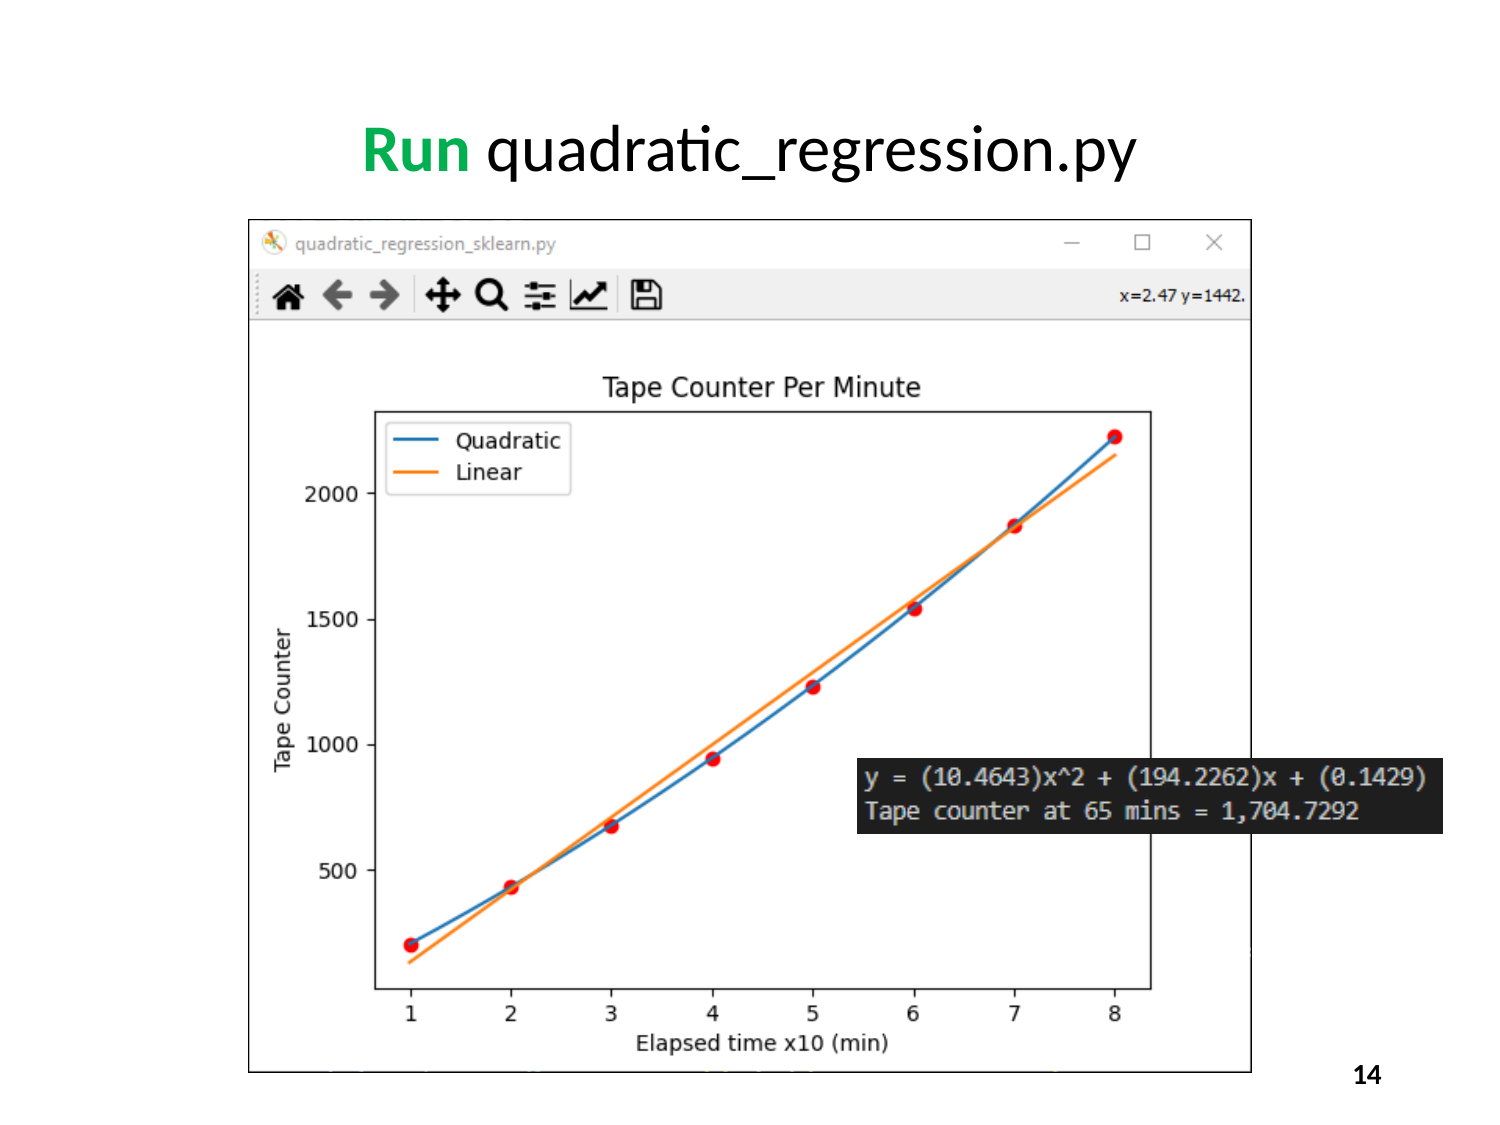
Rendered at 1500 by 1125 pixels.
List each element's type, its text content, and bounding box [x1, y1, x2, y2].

picture [248, 219, 1443, 1073]
title Run quadratic_regression.py [103, 59, 1397, 241]
slide_number 14 [1059, 1042, 1397, 1103]
